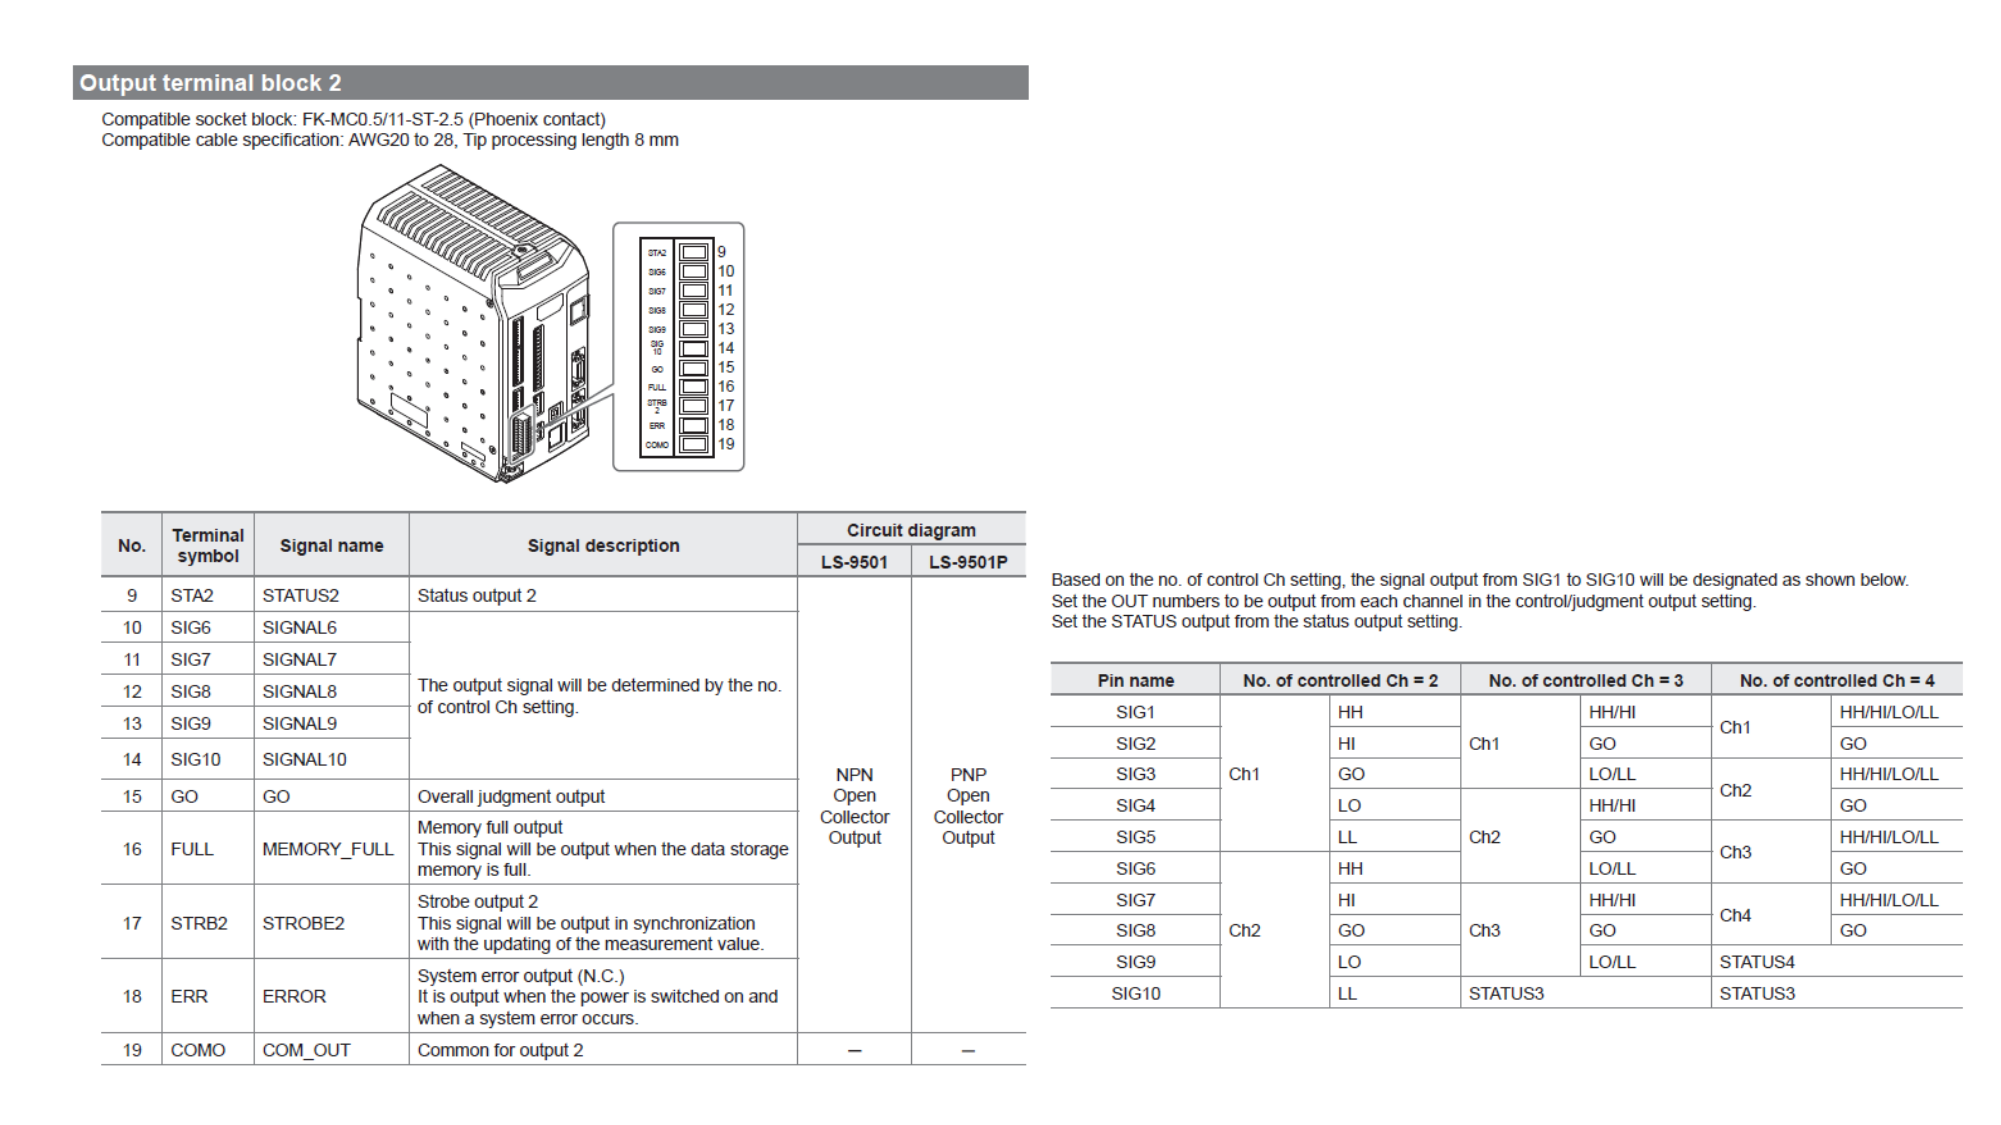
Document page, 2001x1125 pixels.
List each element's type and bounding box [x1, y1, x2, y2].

picture [59, 59, 1992, 1077]
